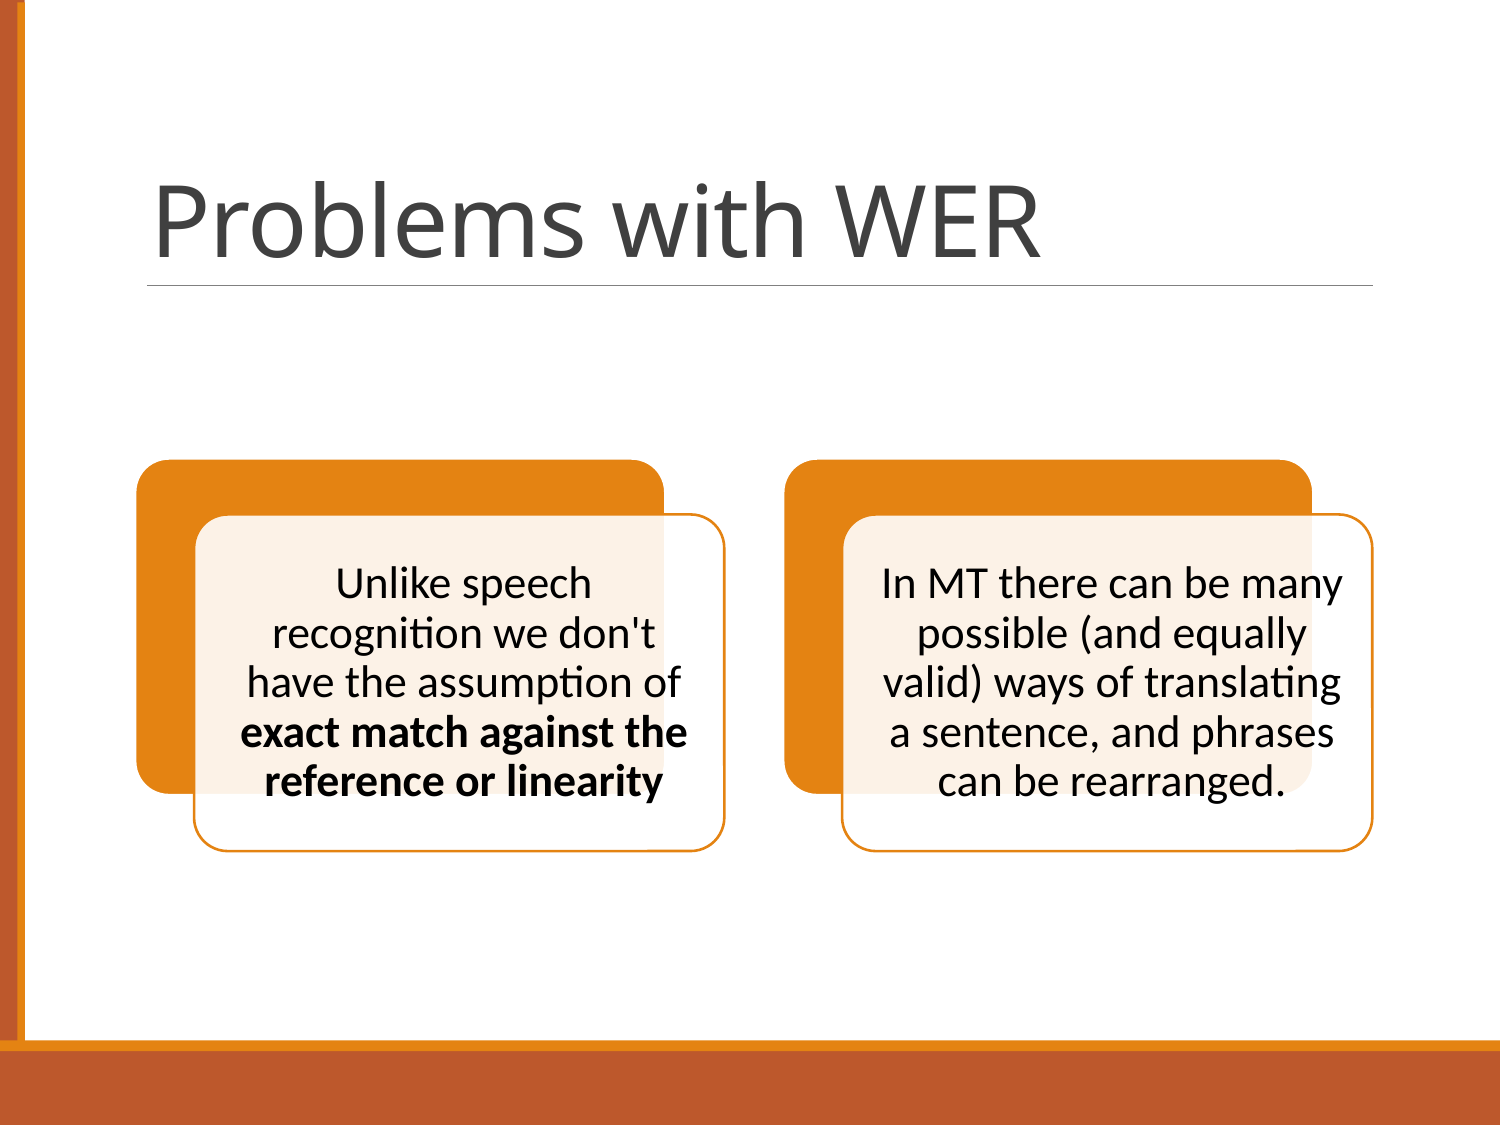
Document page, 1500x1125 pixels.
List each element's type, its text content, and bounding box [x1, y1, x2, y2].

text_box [134, 343, 1373, 966]
text_box [0, 1039, 1500, 1052]
title Problems with WER [135, 47, 1373, 285]
text_box [0, 1052, 1500, 1125]
